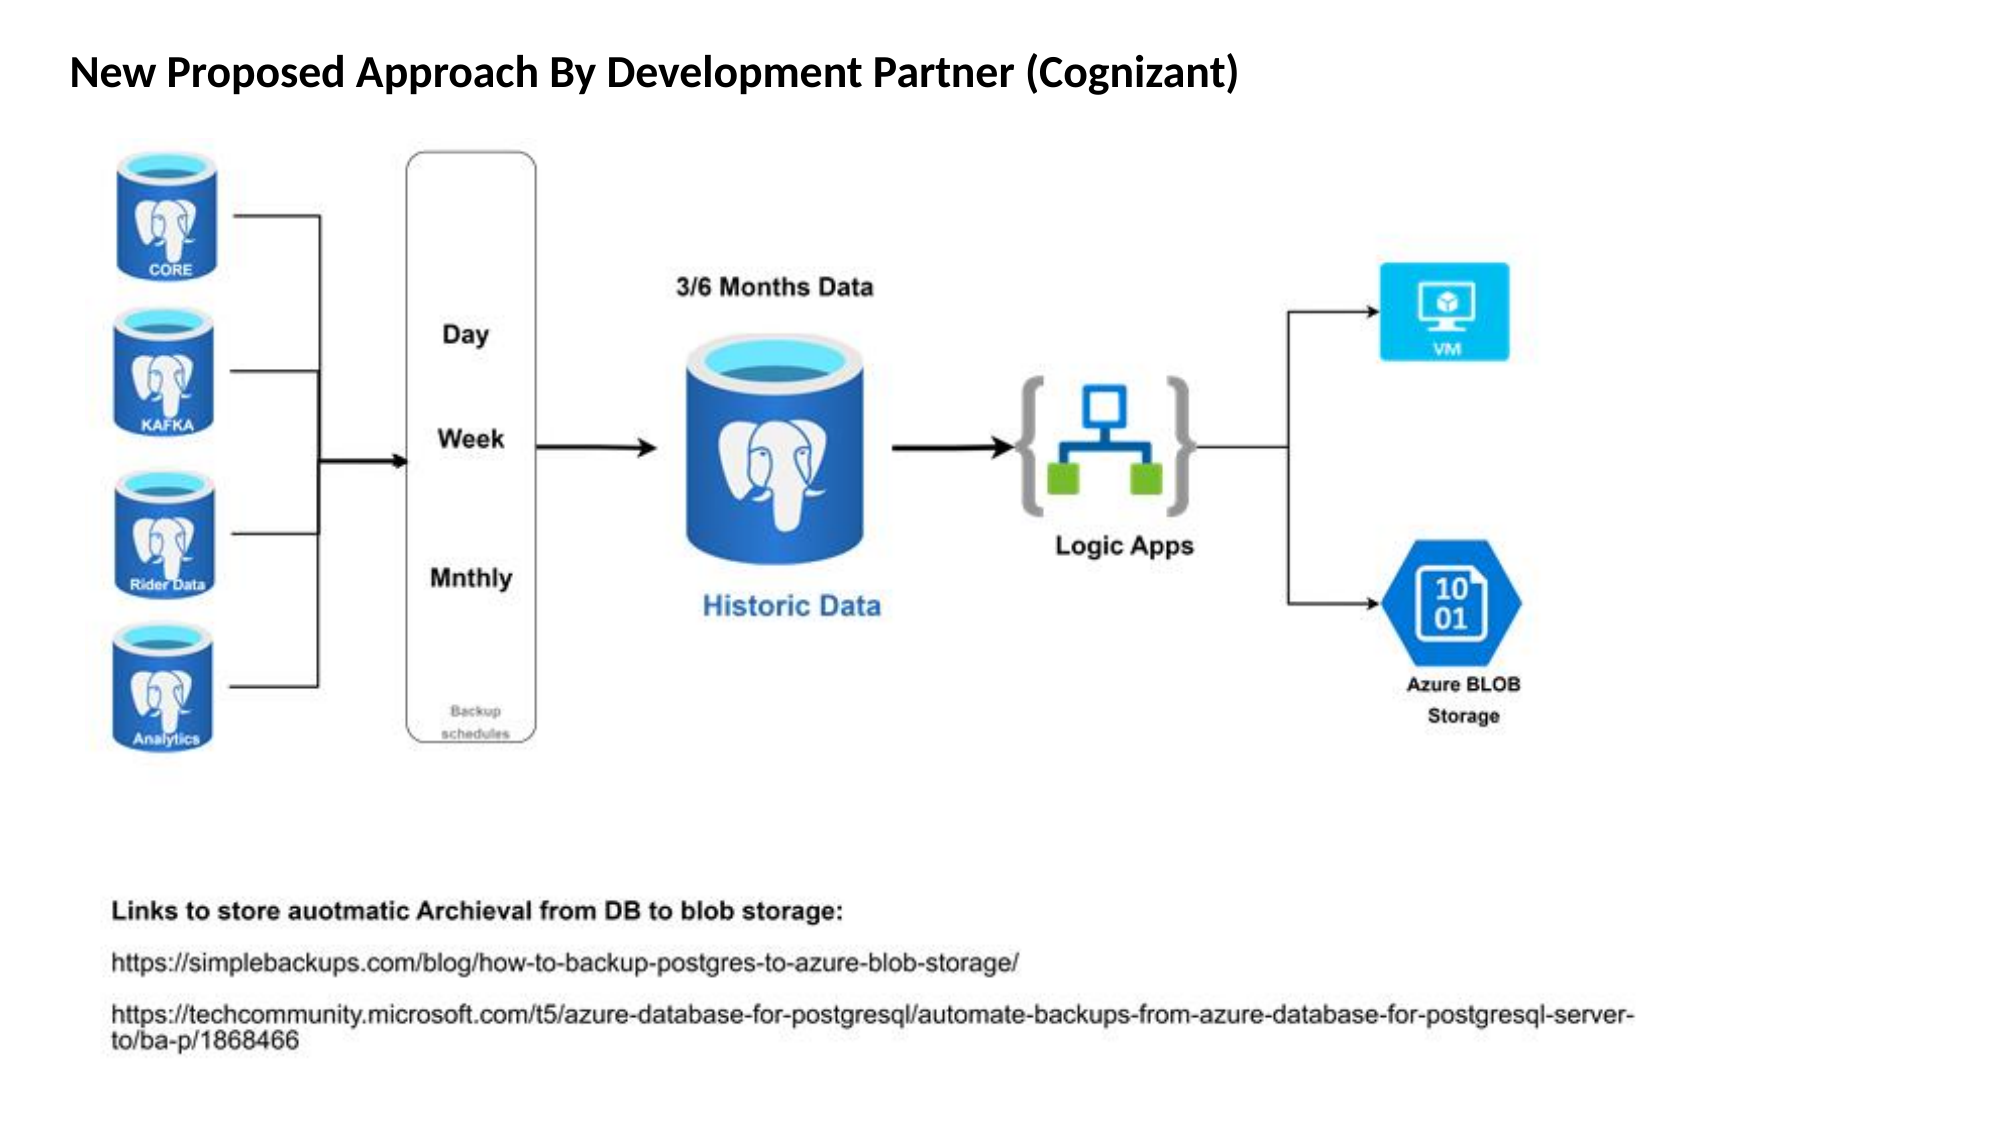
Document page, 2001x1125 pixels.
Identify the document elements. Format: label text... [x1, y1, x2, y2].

title New Proposed Approach By Development Partner (Cognizant) [69, 47, 1931, 98]
picture [85, 138, 1700, 1125]
